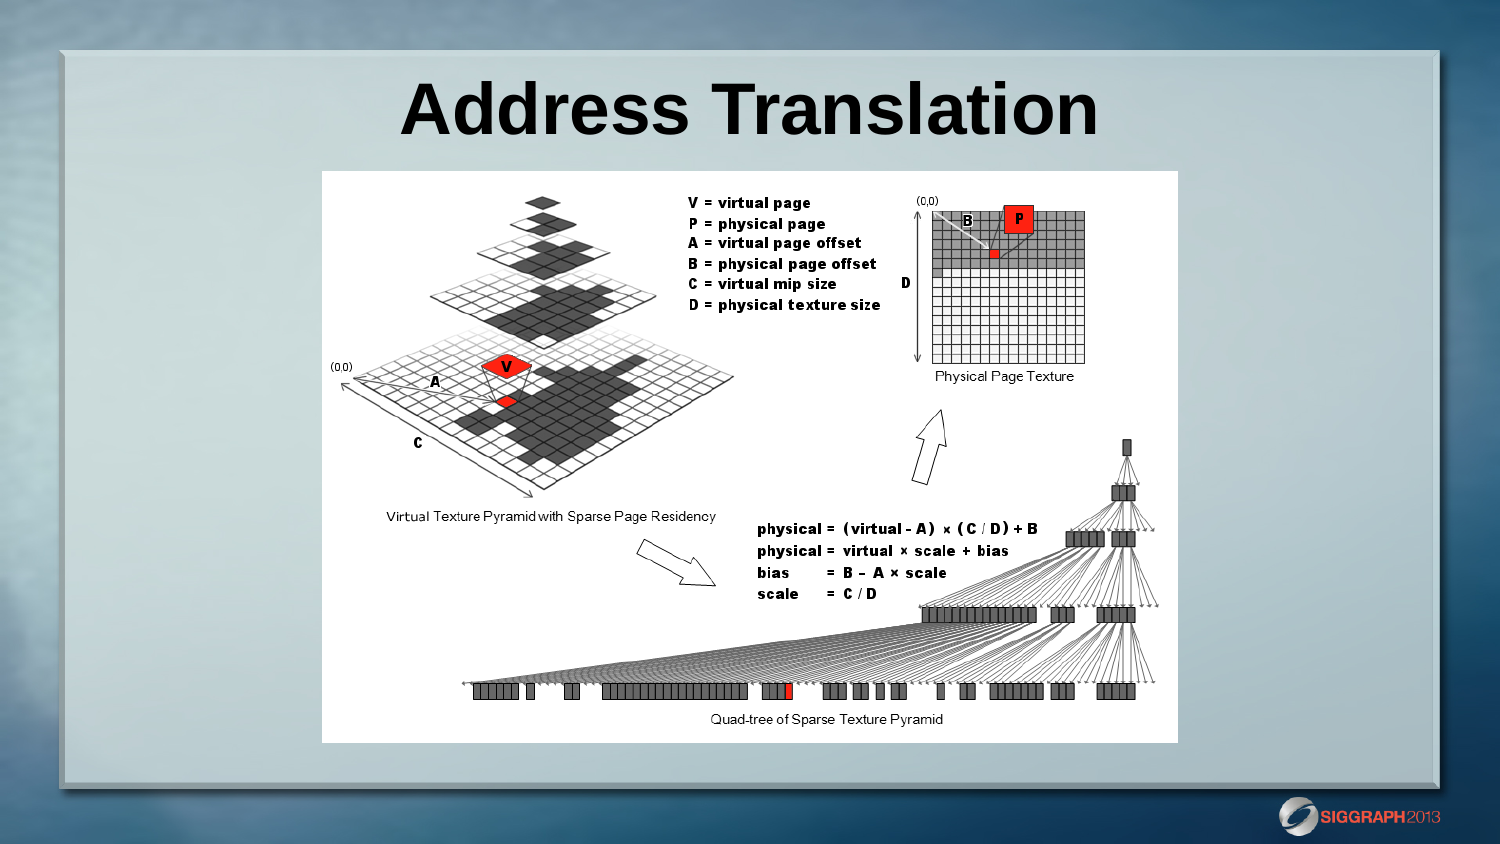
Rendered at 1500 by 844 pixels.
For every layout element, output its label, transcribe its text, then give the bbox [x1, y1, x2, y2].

picture [0, 0, 1500, 844]
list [321, 171, 1178, 743]
title Address Translation [50, 54, 1450, 157]
